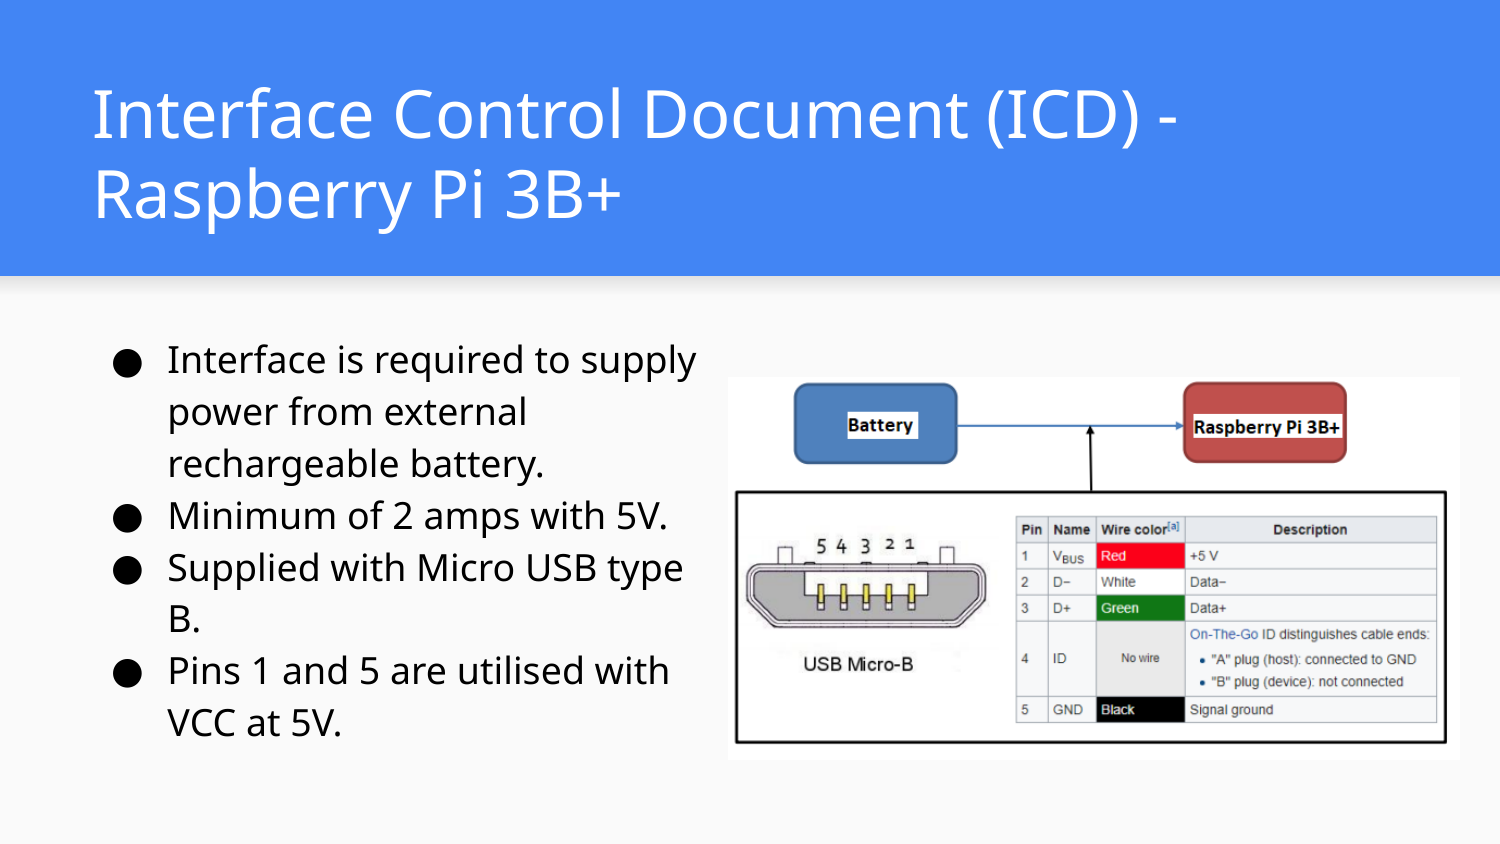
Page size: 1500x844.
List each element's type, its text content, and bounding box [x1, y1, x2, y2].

title Interface Control Document (ICD) - Raspberry Pi 3B+ [77, 121, 1427, 248]
picture [728, 376, 1460, 760]
list Interface is required to supply power from external rechargeable battery. Minimum of 2 amps with 5V. Supplied with Micro USB type B. Pins 1 and 5 are utilised with VCC at 5V. [77, 314, 715, 760]
